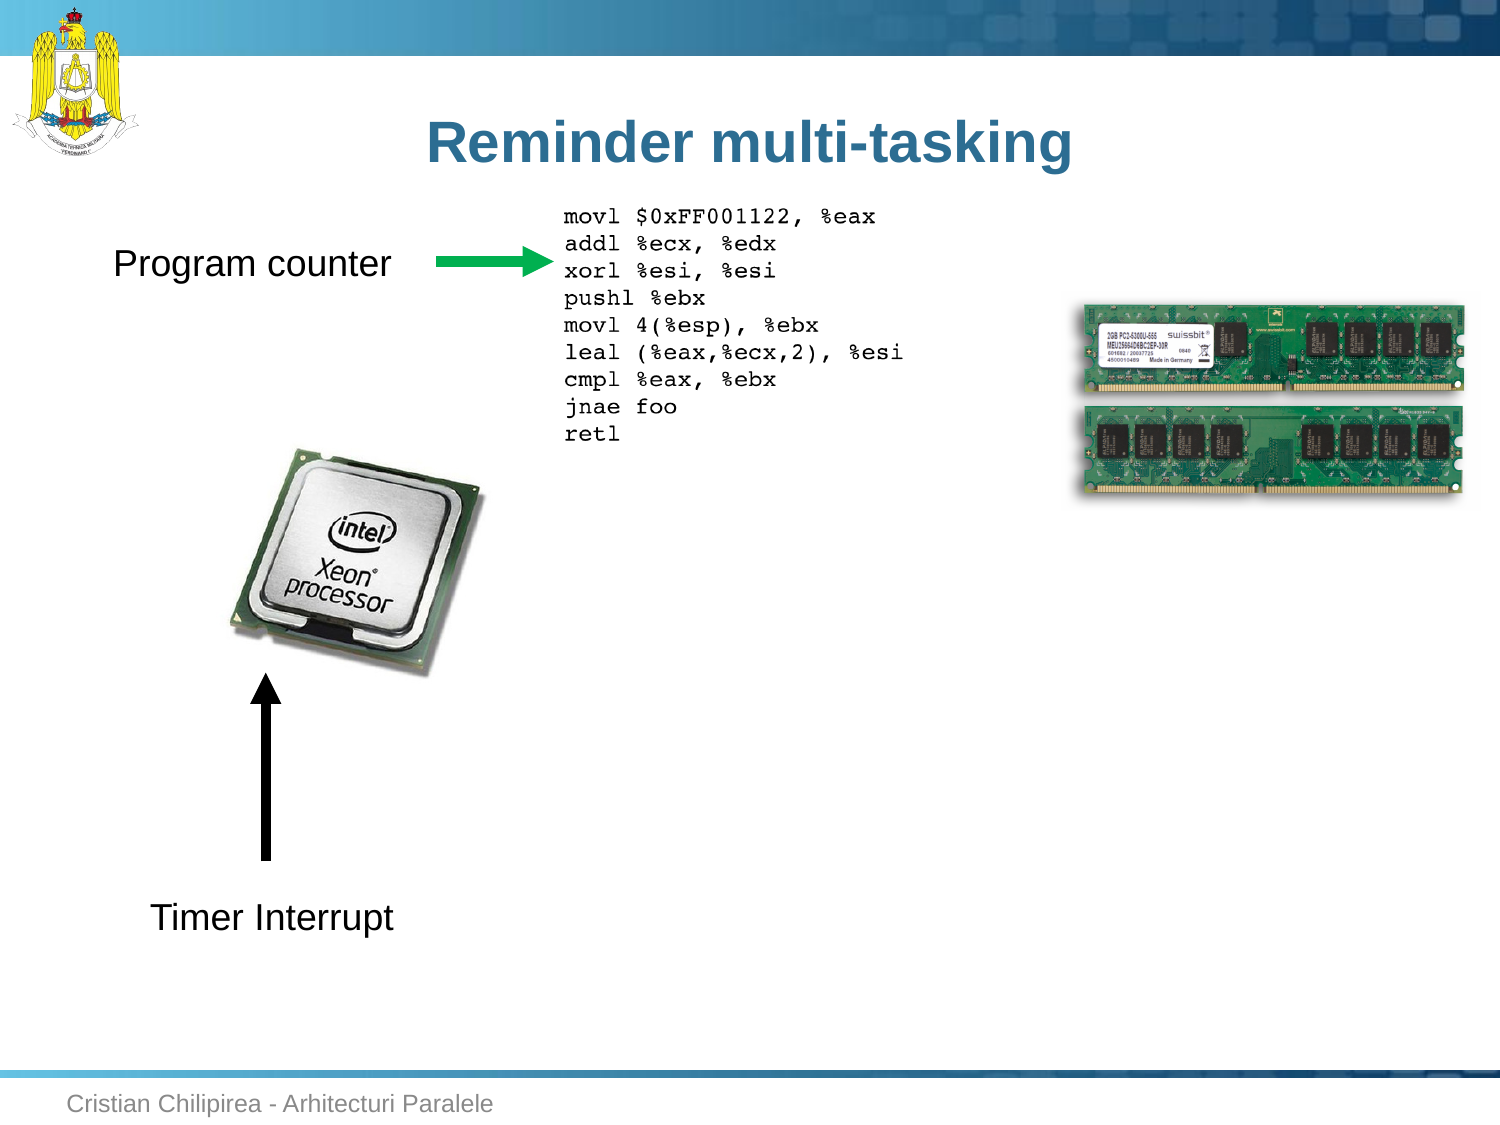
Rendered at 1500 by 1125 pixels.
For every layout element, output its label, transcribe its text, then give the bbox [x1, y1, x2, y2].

text_box Timer Interrupt [135, 885, 409, 945]
picture [0, 1070, 1500, 1078]
title Reminder multi-tasking [51, 102, 1449, 178]
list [208, 413, 504, 710]
text_box Program counter [98, 231, 407, 291]
picture [559, 206, 908, 452]
picture [0, 0, 1500, 156]
footer Cristian Chilipirea - Arhitecturi Paralele [51, 1083, 1157, 1125]
picture [1061, 291, 1482, 511]
